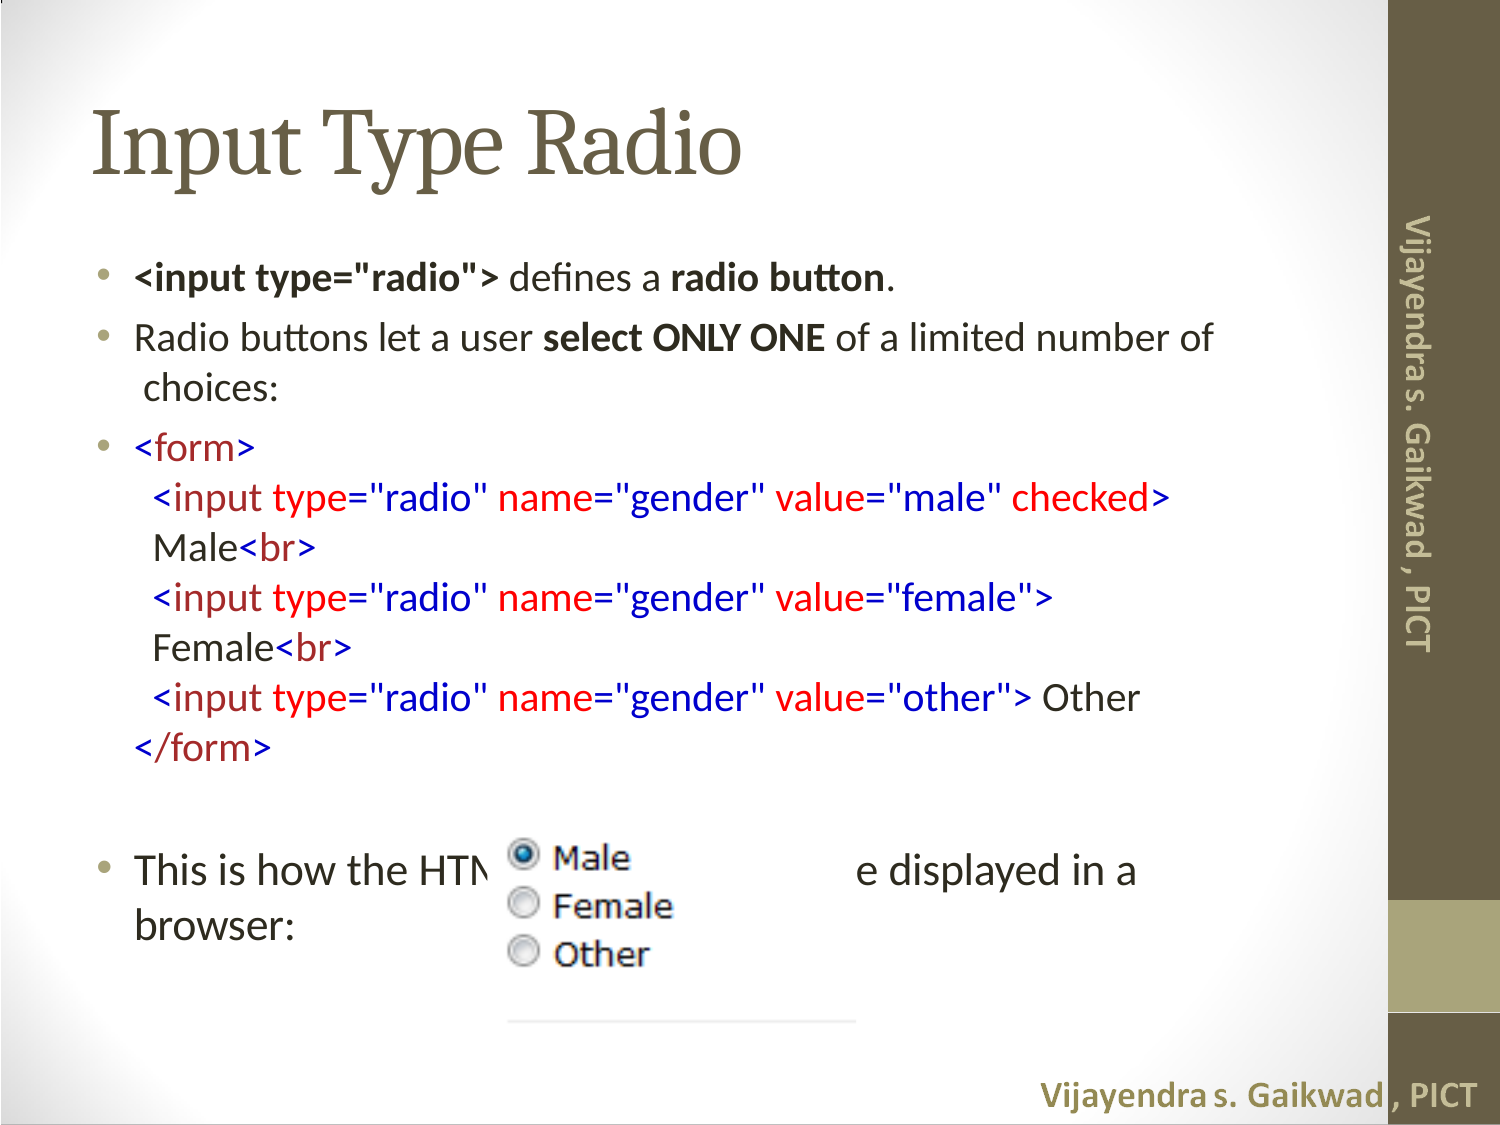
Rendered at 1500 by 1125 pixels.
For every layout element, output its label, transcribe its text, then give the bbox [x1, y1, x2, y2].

picture [0, 0, 1500, 1125]
title Input Type Radio [87, 76, 766, 267]
text_box <input type="radio"> defines a radio button. Radio buttons let a user select ONLY ONE of a limited number of choices: <form> <input type="radio" name="gender" value="male" checked> Male<br> <input type="radio" name="gender" value="female"> Female<br> <input type="radio" name="gender" value="other"> Other </form> This is how the HTML code above will be displayed in a browser: [94, 237, 1351, 950]
text_box [487, 812, 857, 1037]
